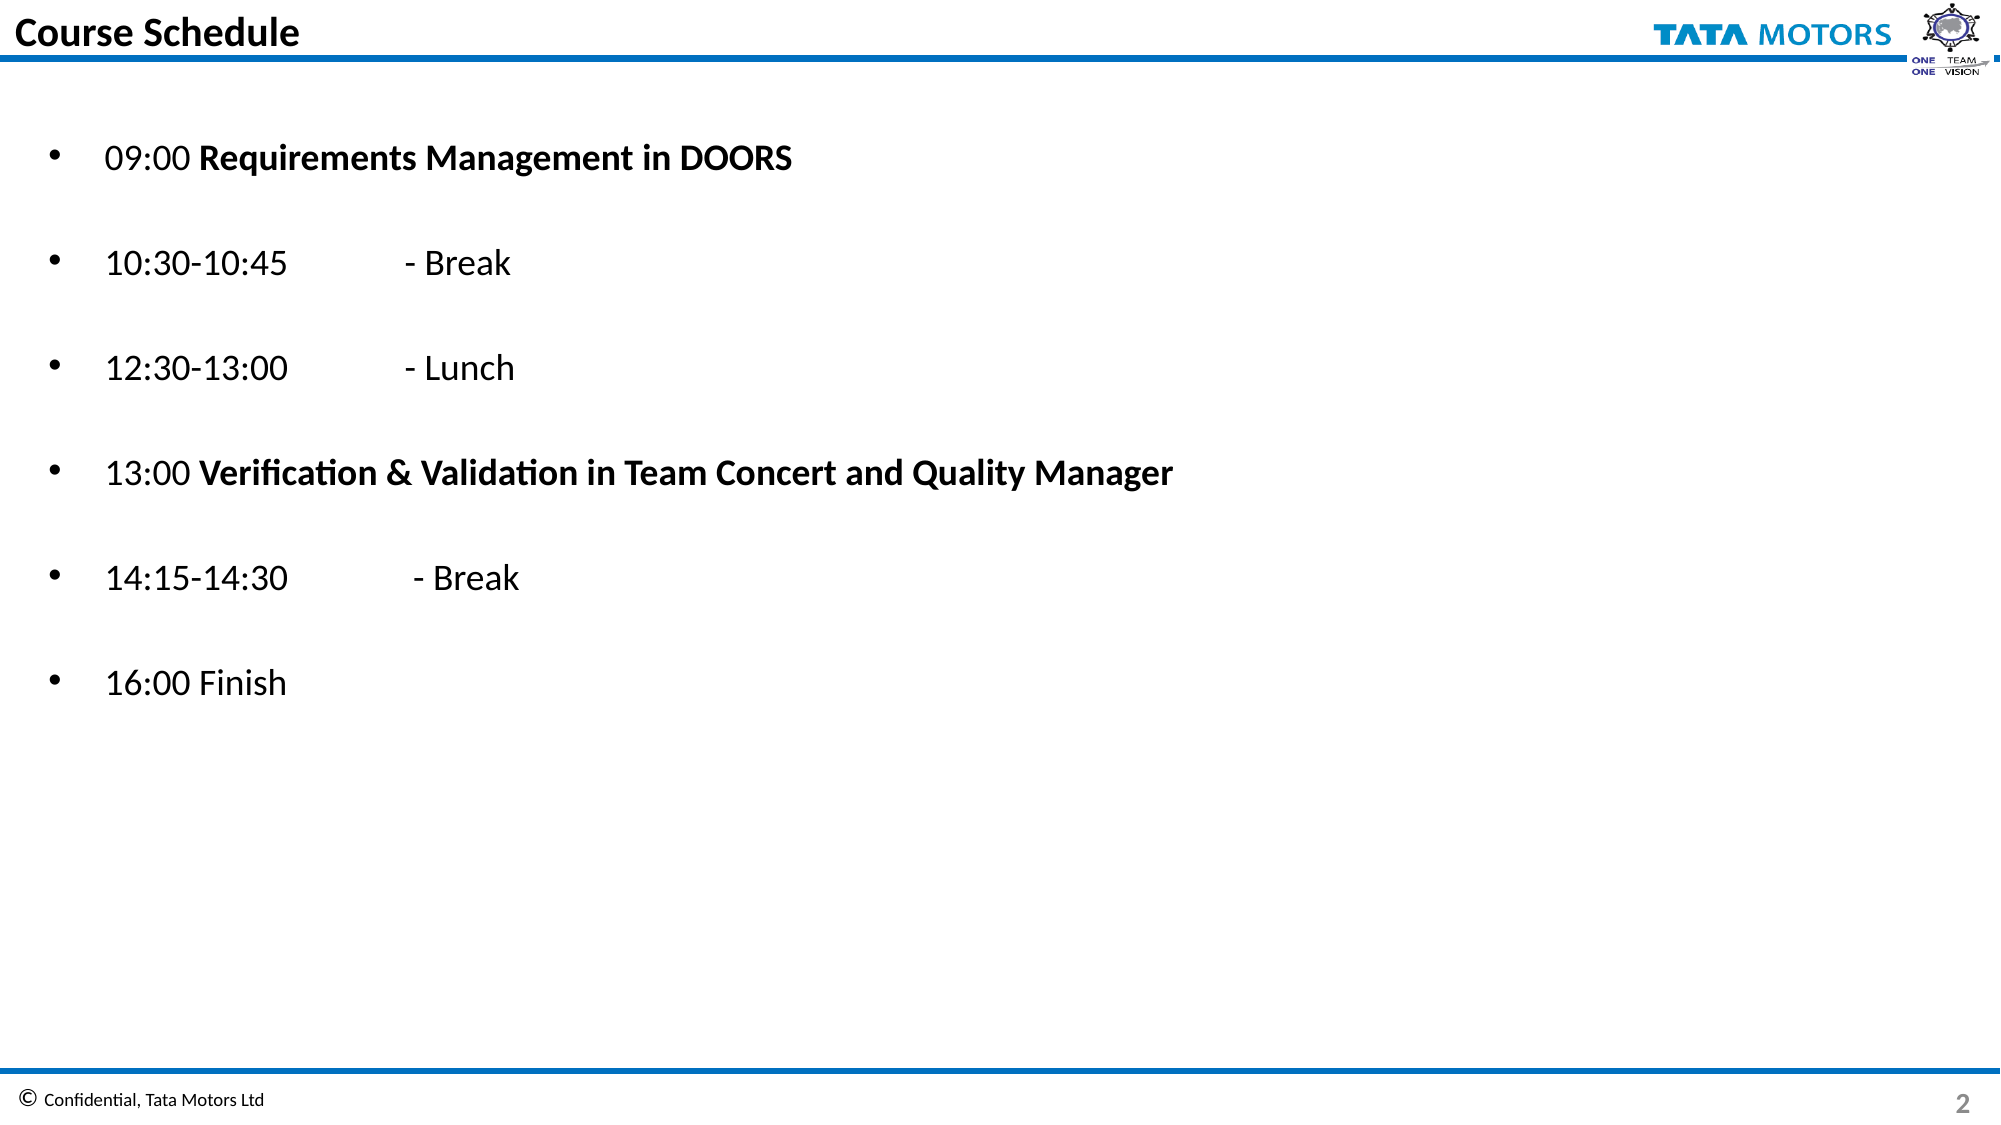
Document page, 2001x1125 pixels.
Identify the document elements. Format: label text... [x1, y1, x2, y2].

list 09:00 Requirements Management in DOORS 10:30-10:45 - Break 12:30-13:00 - Lunch 13:00 Verification & Validation in Team Concert and Quality Manager 14:15-14:30 - Break 16:00 Finish [33, 87, 1951, 1044]
picture [1647, 19, 1898, 49]
picture [1907, 0, 1994, 76]
title Course Schedule [0, 0, 1634, 61]
slide_number 2 [1834, 1077, 1986, 1125]
